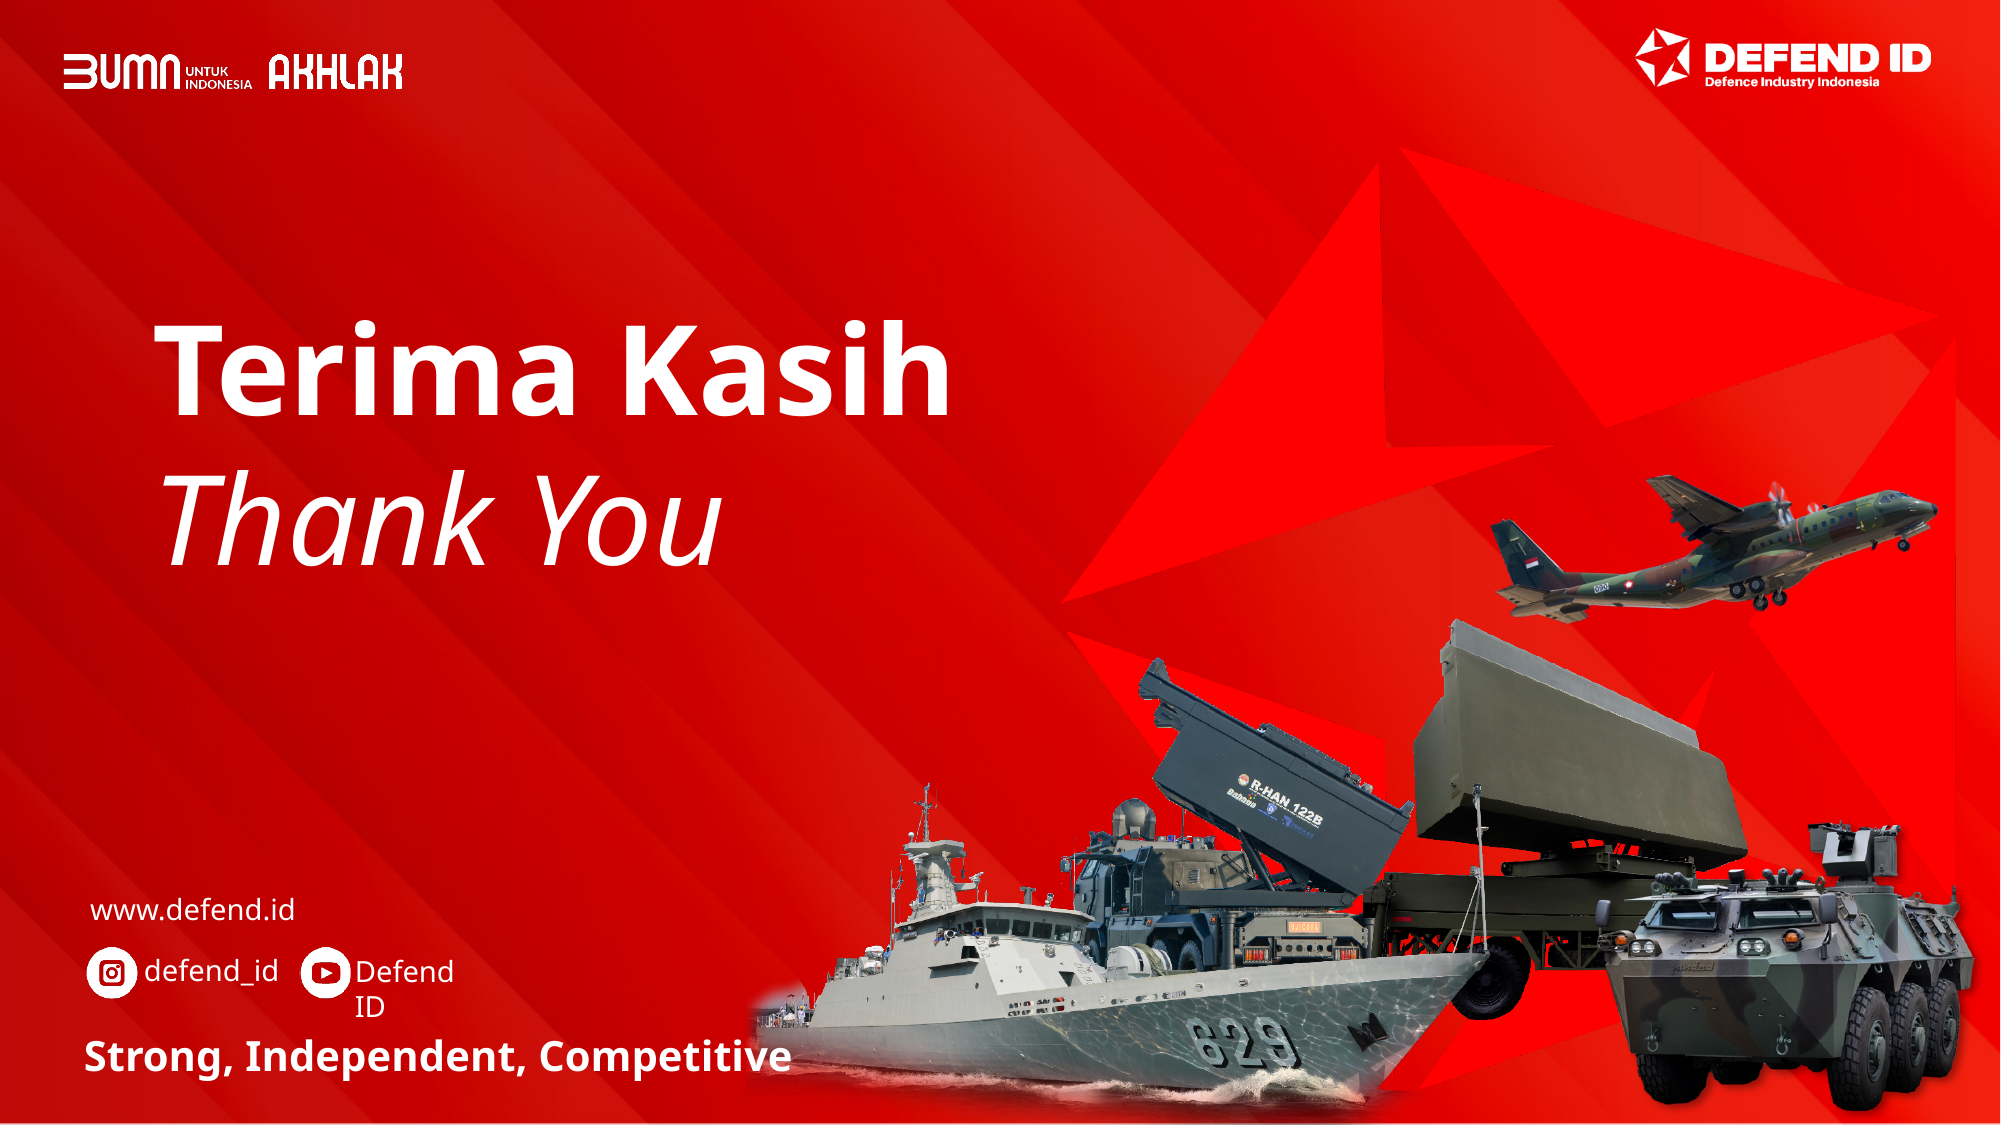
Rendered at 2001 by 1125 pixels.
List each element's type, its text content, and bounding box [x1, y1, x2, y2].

picture [0, 0, 2001, 1125]
text_box Terima Kasih Thank You [137, 283, 1397, 598]
